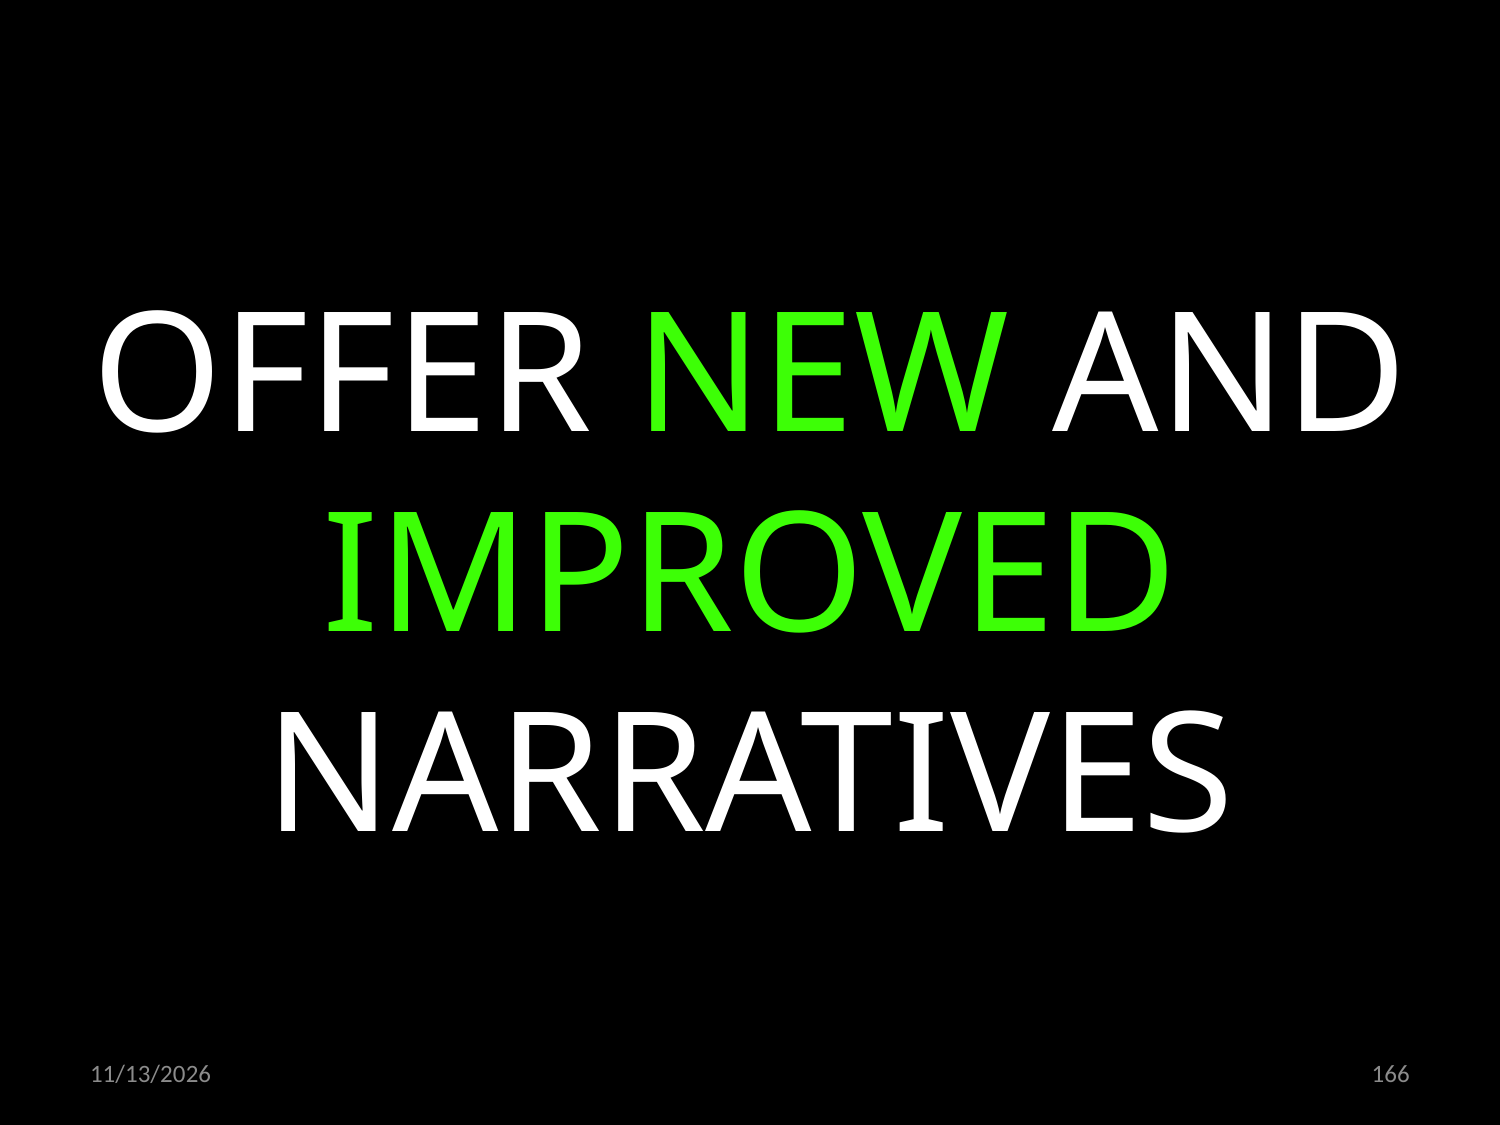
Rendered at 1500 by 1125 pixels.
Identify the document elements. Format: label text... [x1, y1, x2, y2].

slide_number 166 [1074, 1042, 1425, 1103]
text_box OFFER NEW AND IMPROVED NARRATIVES [0, 257, 1500, 359]
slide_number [75, 1042, 425, 1103]
